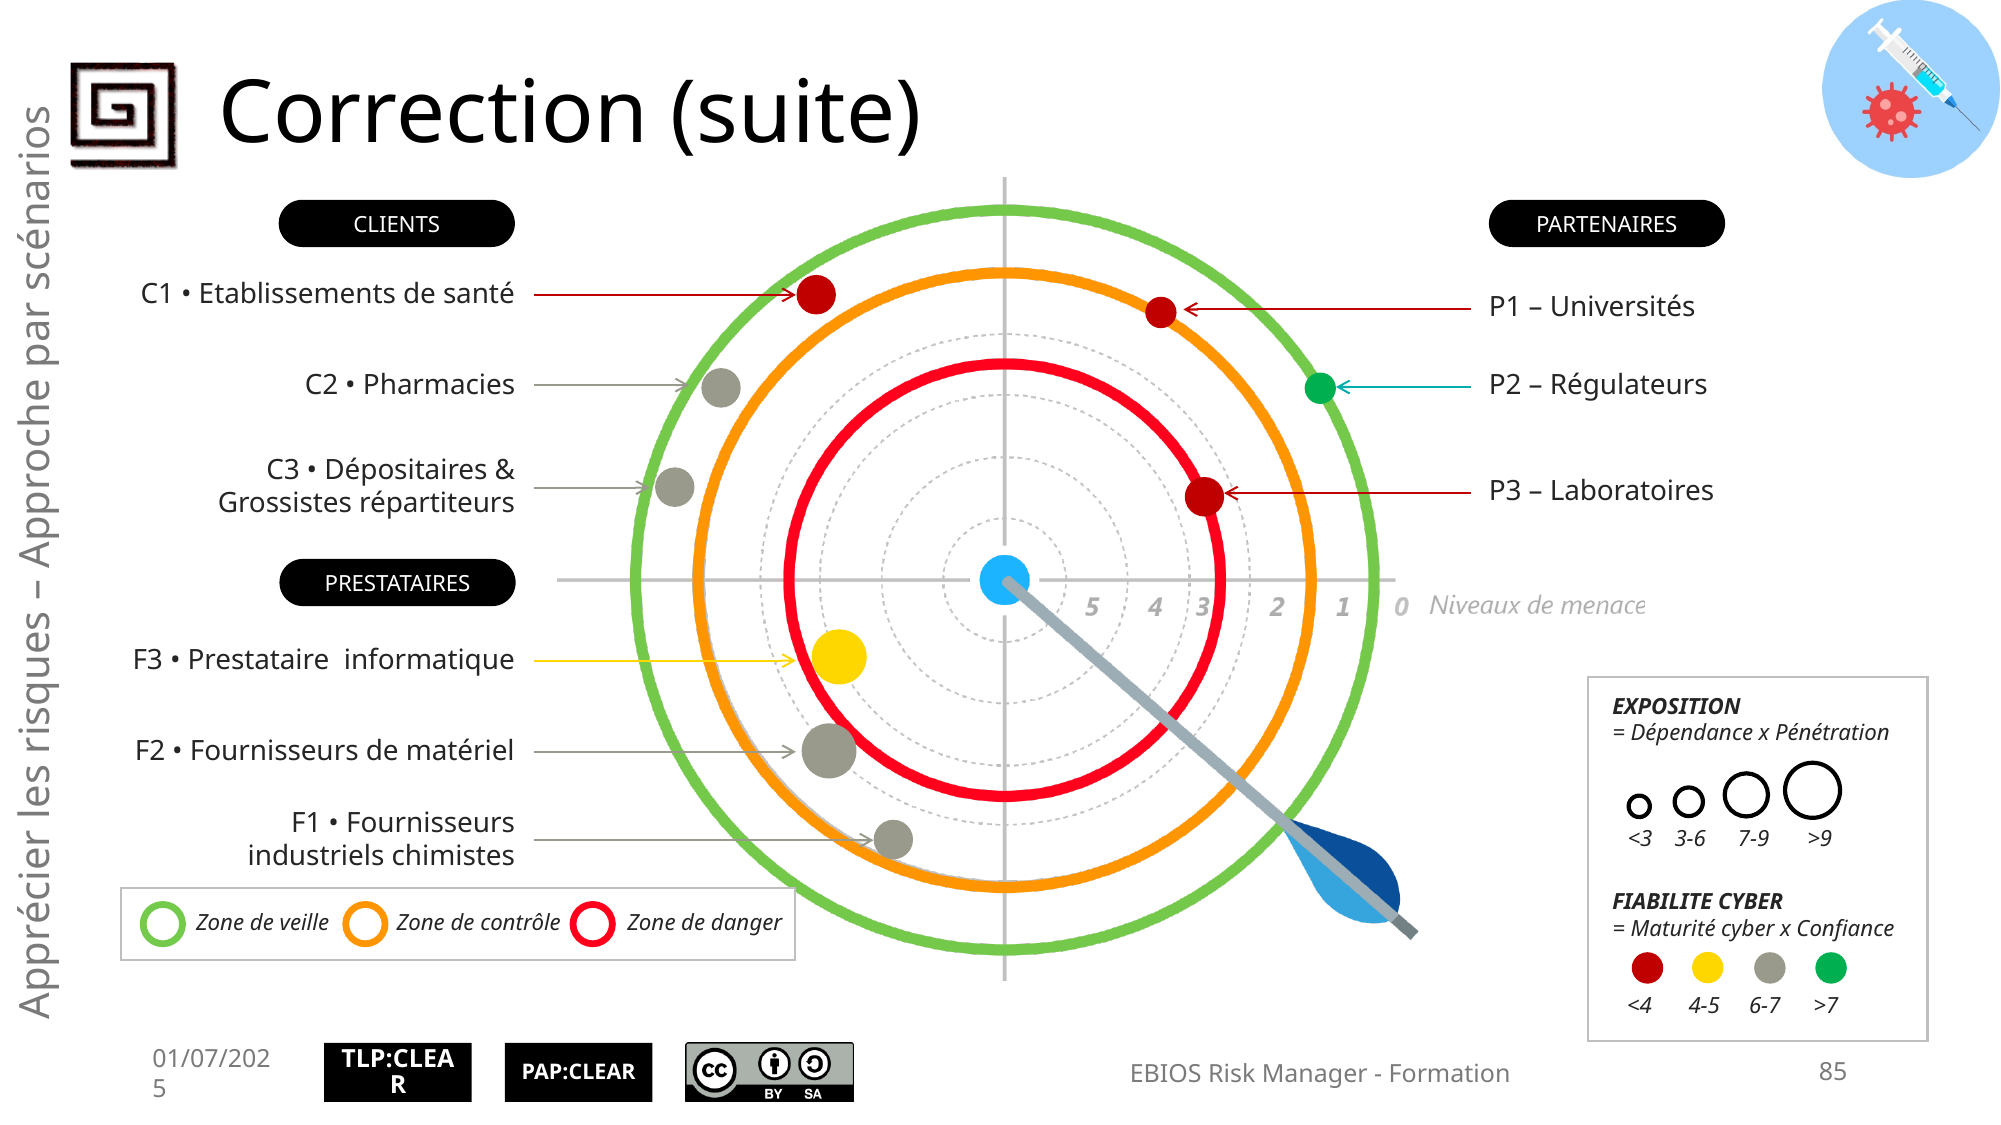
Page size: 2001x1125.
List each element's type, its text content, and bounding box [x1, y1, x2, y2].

text_box F1 • Fournisseurs industriels chimistes [69, 808, 516, 867]
text_box P1 – Universités [1646, 276, 1935, 335]
text_box P2 – Régulateurs [1646, 354, 1935, 413]
text_box PRESTATAIRES [277, 557, 518, 608]
picture [67, 59, 178, 170]
slide_number 85 [1771, 1042, 1863, 1103]
text_box C2 • Pharmacies [69, 354, 516, 413]
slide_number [137, 1042, 291, 1103]
text_box F2 • Fournisseurs de matériel [69, 720, 516, 779]
footer EBIOS Risk Manager - Formation [895, 1042, 1746, 1103]
picture [556, 176, 1646, 981]
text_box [120, 887, 796, 961]
text_box PARTENAIRES [1646, 198, 1727, 249]
text_box C1 • Etablissements de santé [69, 263, 516, 322]
text_box Apprécier les risques – Approche par scénarios [0, 0, 65, 1125]
text_box C3 • Dépositaires & Grossistes répartiteurs [69, 456, 516, 514]
text_box P3 – Laboratoires [1646, 460, 1935, 519]
picture [1822, 0, 2000, 178]
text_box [1587, 676, 1981, 1042]
title Correction (suite) [203, 59, 1822, 170]
text_box CLIENTS [277, 198, 517, 249]
picture [685, 1042, 854, 1102]
text_box F3 • Prestataire informatique [69, 629, 516, 687]
